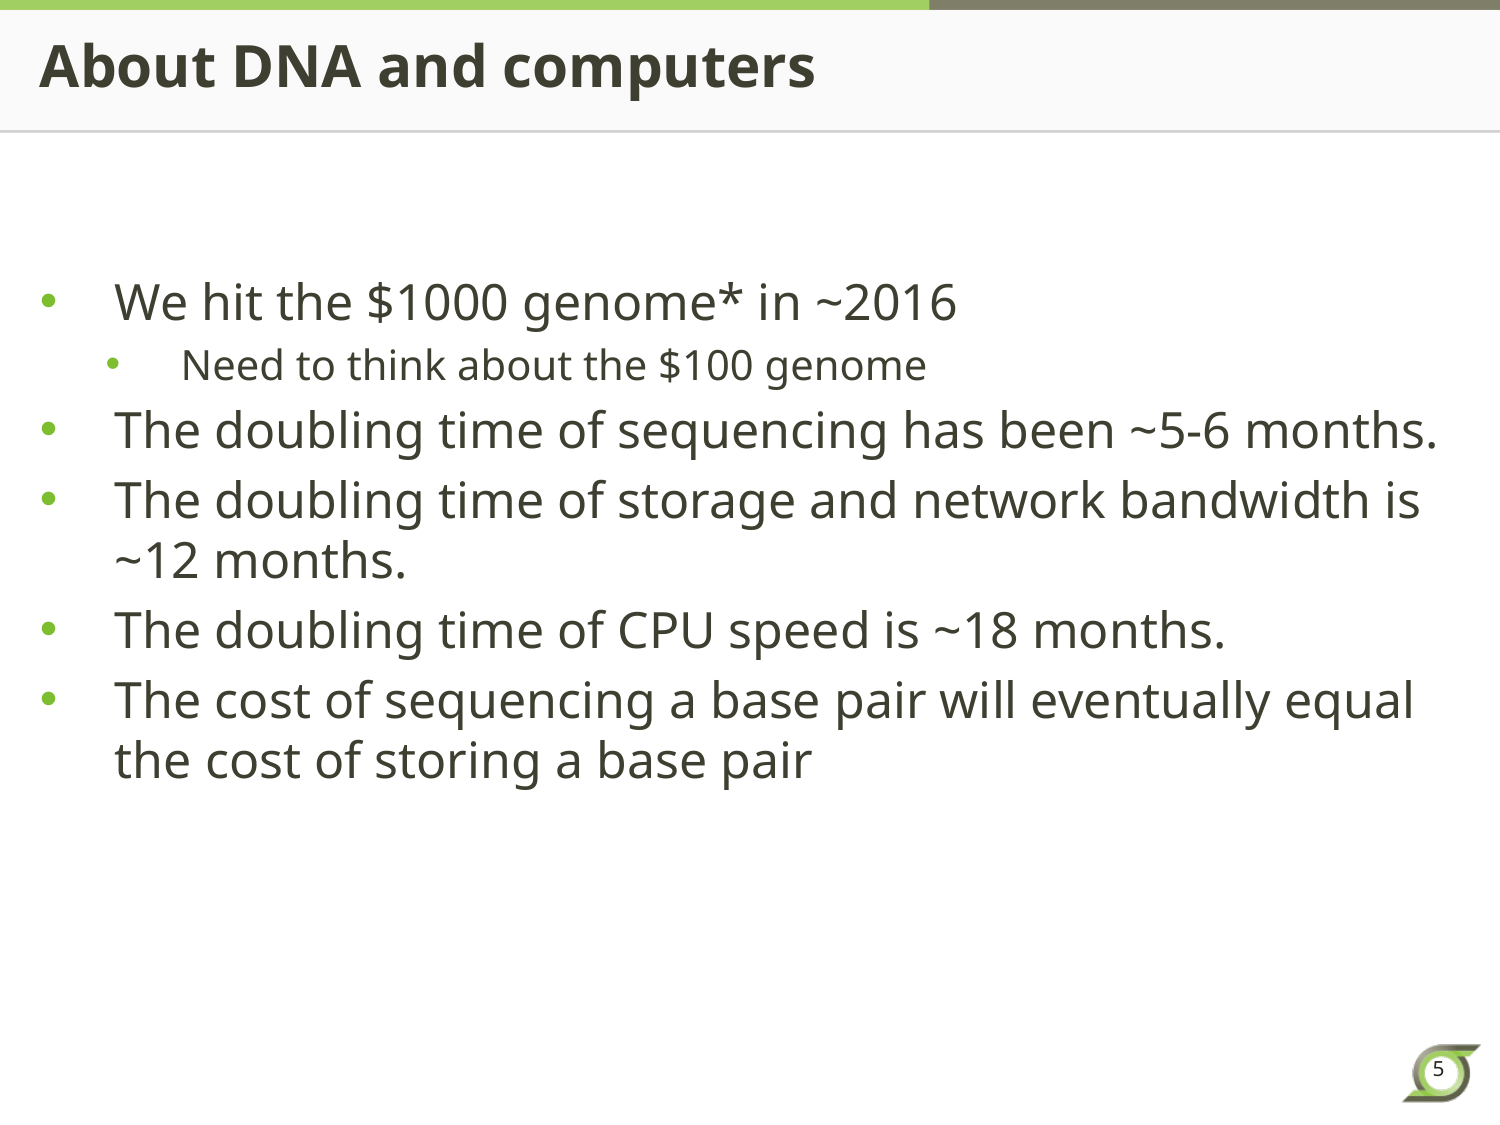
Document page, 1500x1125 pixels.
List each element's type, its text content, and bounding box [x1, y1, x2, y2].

title About DNA and computers [24, 0, 1475, 134]
list We hit the $1000 genome* in ~2016 Need to think about the $100 genome The doubling time of sequencing has been ~5-6 months. The doubling time of storage and network bandwidth is ~12 months. The doubling time of CPU speed is ~18 months. The cost of sequencing a base pair will eventually equal the cost of storing a base pair [24, 262, 1475, 1038]
